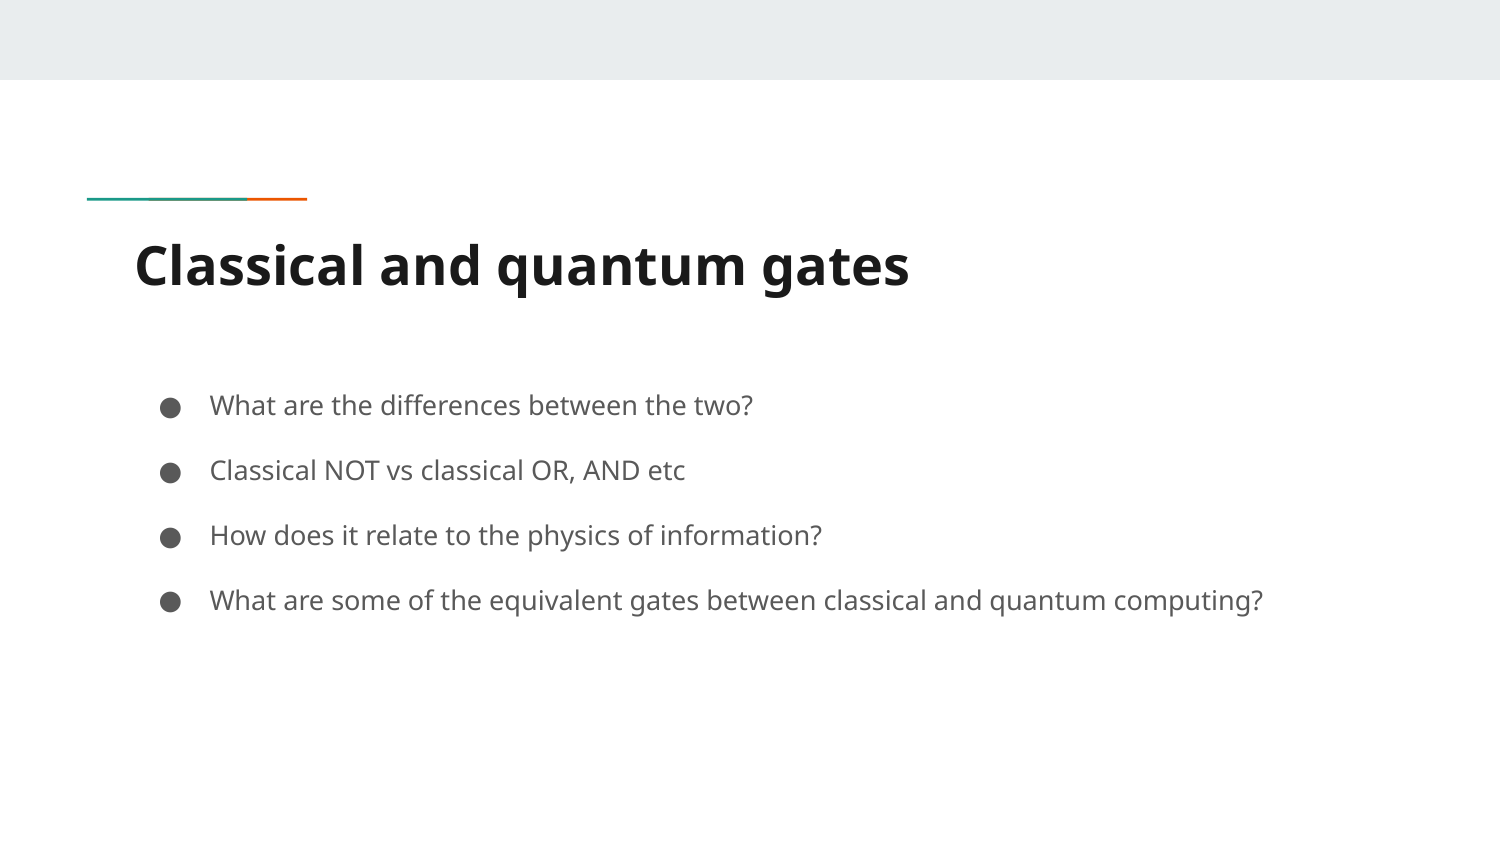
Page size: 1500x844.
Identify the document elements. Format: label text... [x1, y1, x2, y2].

list What are the differences between the two? Classical NOT vs classical OR, AND etc How does it relate to the physics of information? What are some of the equivalent gates between classical and quantum computing? [119, 341, 1381, 712]
title Classical and quantum gates [119, 216, 1381, 305]
